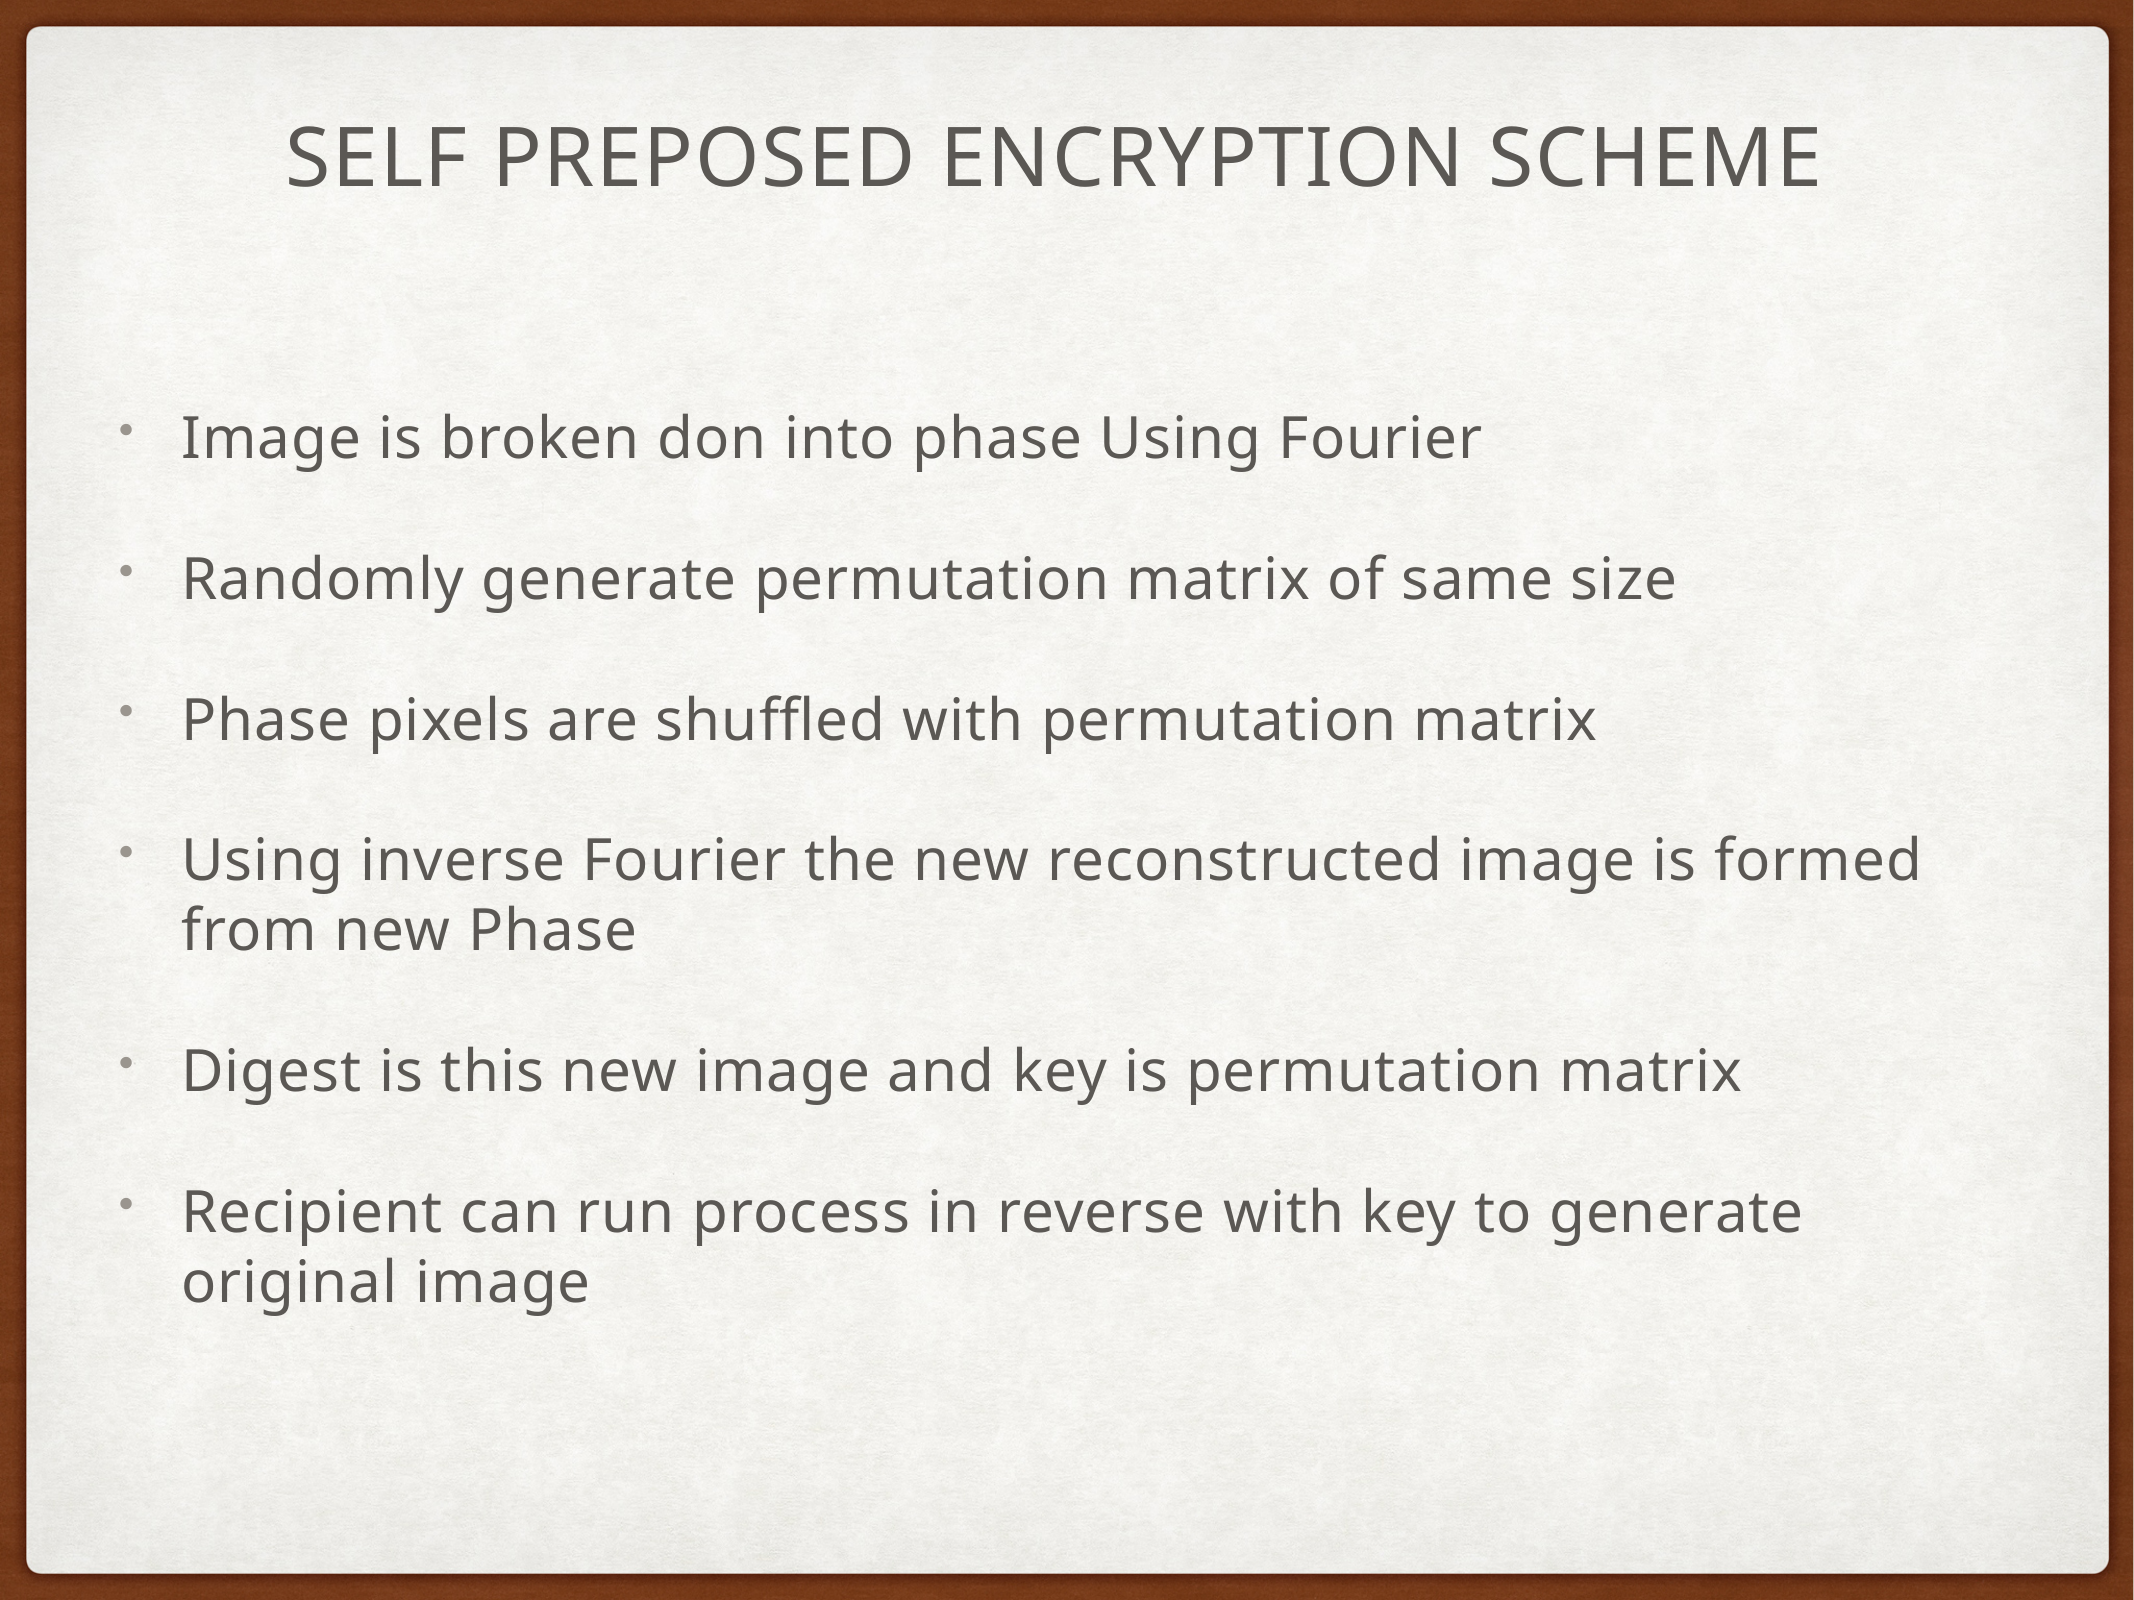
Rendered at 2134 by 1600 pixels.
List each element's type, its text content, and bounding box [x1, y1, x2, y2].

title Self preposed encryption scheme [109, 95, 2024, 220]
picture [0, 0, 2134, 1600]
list Image is broken don into phase Using Fourier Randomly generate permutation matrix of same size Phase pixels are shuffled with permutation matrix Using inverse Fourier the new reconstructed image is formed from new Phase Digest is this new image and key is permutation matrix Recipient can run process in reverse with key to generate original image [109, 391, 2024, 1451]
